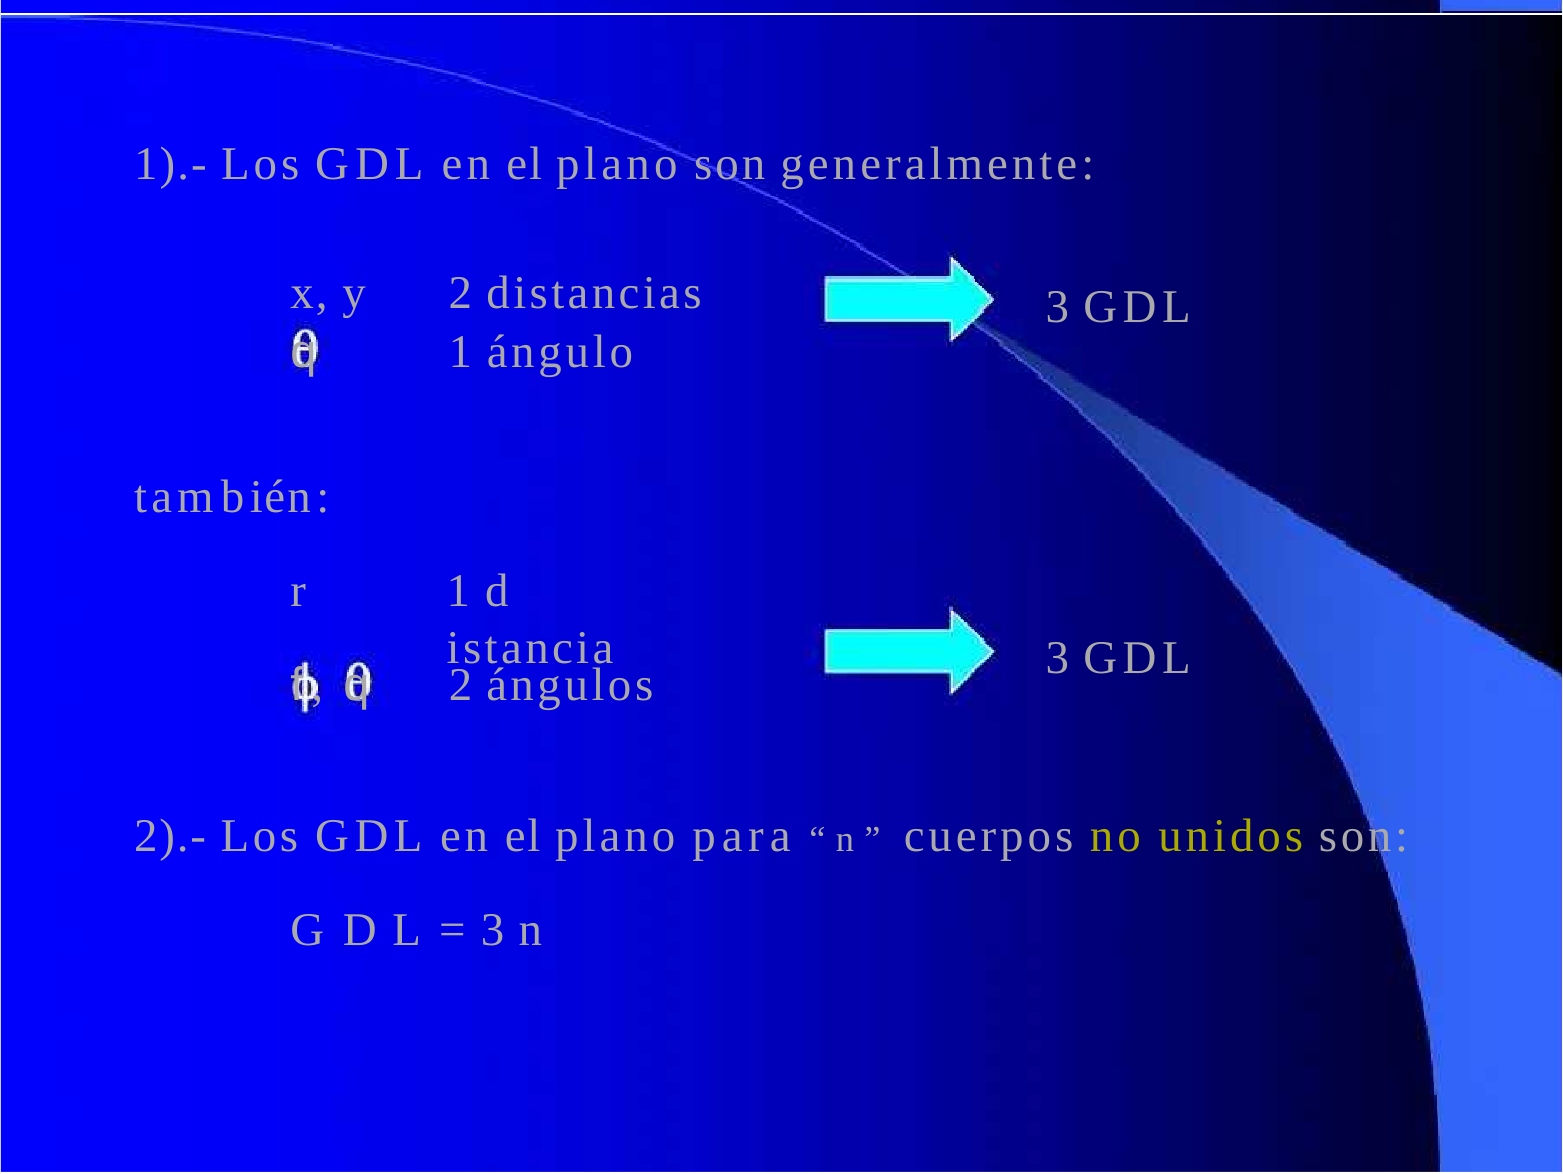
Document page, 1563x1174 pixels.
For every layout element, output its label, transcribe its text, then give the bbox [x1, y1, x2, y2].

text_box 2).- Los GDL en el plano para “n” cuerpos no unidos son: G D L = 3 n [132, 802, 1414, 955]
text_box x, y 2 distancias q 1 ángulo [288, 259, 709, 377]
title 1).- Los GDL en el plano son generalmente: [132, 130, 1101, 329]
text_box [0, 0, 1563, 1172]
text_box r [288, 557, 316, 617]
text_box 1 d istancia [444, 557, 688, 673]
text_box también: [132, 463, 337, 523]
text_box f, q 2 ángulos [288, 651, 659, 710]
text_box 3 GDL [1043, 624, 1200, 684]
text_box 3 GDL [1043, 273, 1200, 332]
